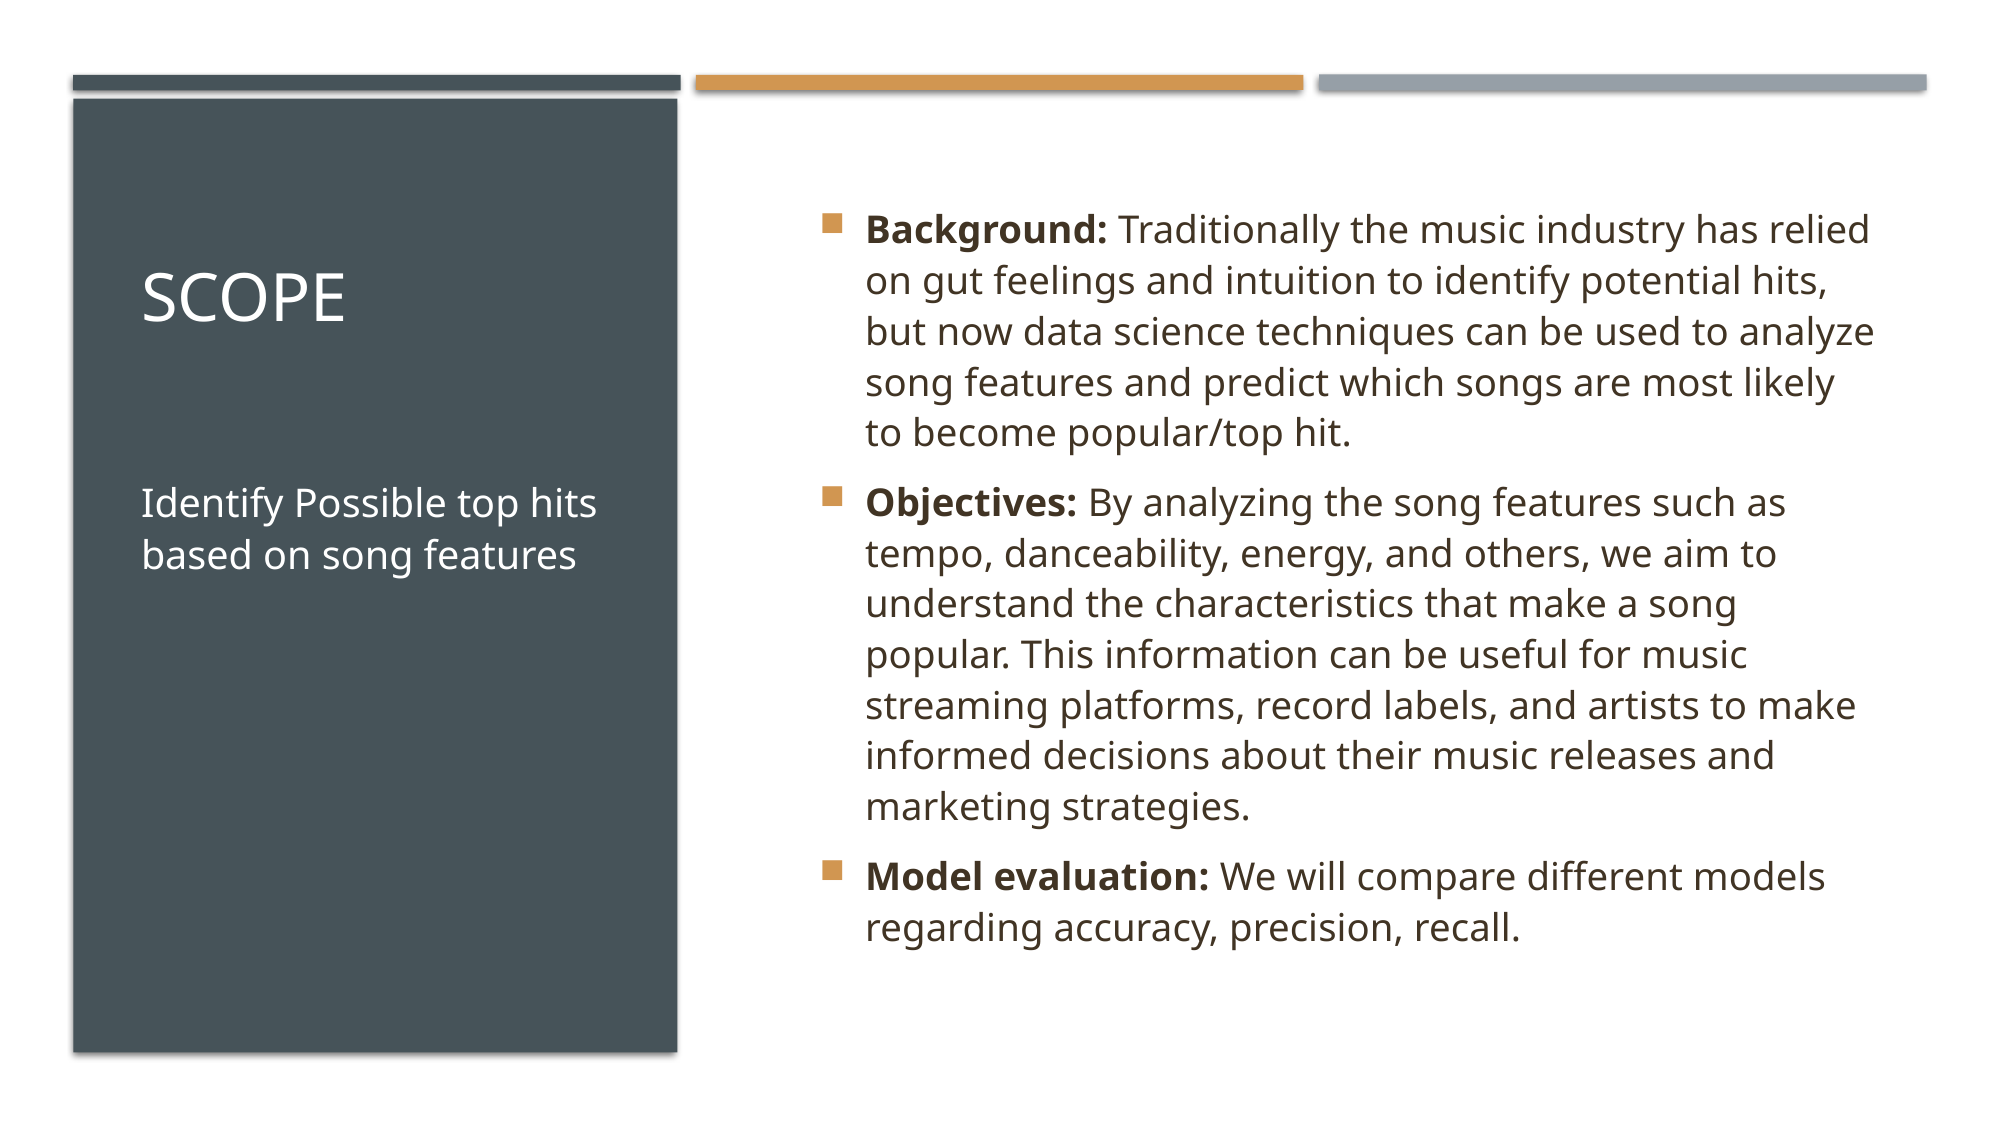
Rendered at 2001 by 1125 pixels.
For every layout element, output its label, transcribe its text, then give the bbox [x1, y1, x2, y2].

list Background: Traditionally the music industry has relied on gut feelings and intuition to identify potential hits, but now data science techniques can be used to analyze song features and predict which songs are most likely to become popular/top hit. Objectives: By analyzing the song features such as tempo, danceability, energy, and others, we aim to understand the characteristics that make a song popular. This information can be useful for music streaming platforms, record labels, and artists to make informed decisions about their music releases and marketing strategies. Model evaluation: We will compare different models regarding accuracy, precision, recall. [803, 193, 1895, 958]
list Identify Possible top hits based on song features [125, 465, 624, 958]
title SCOPE [125, 153, 624, 436]
